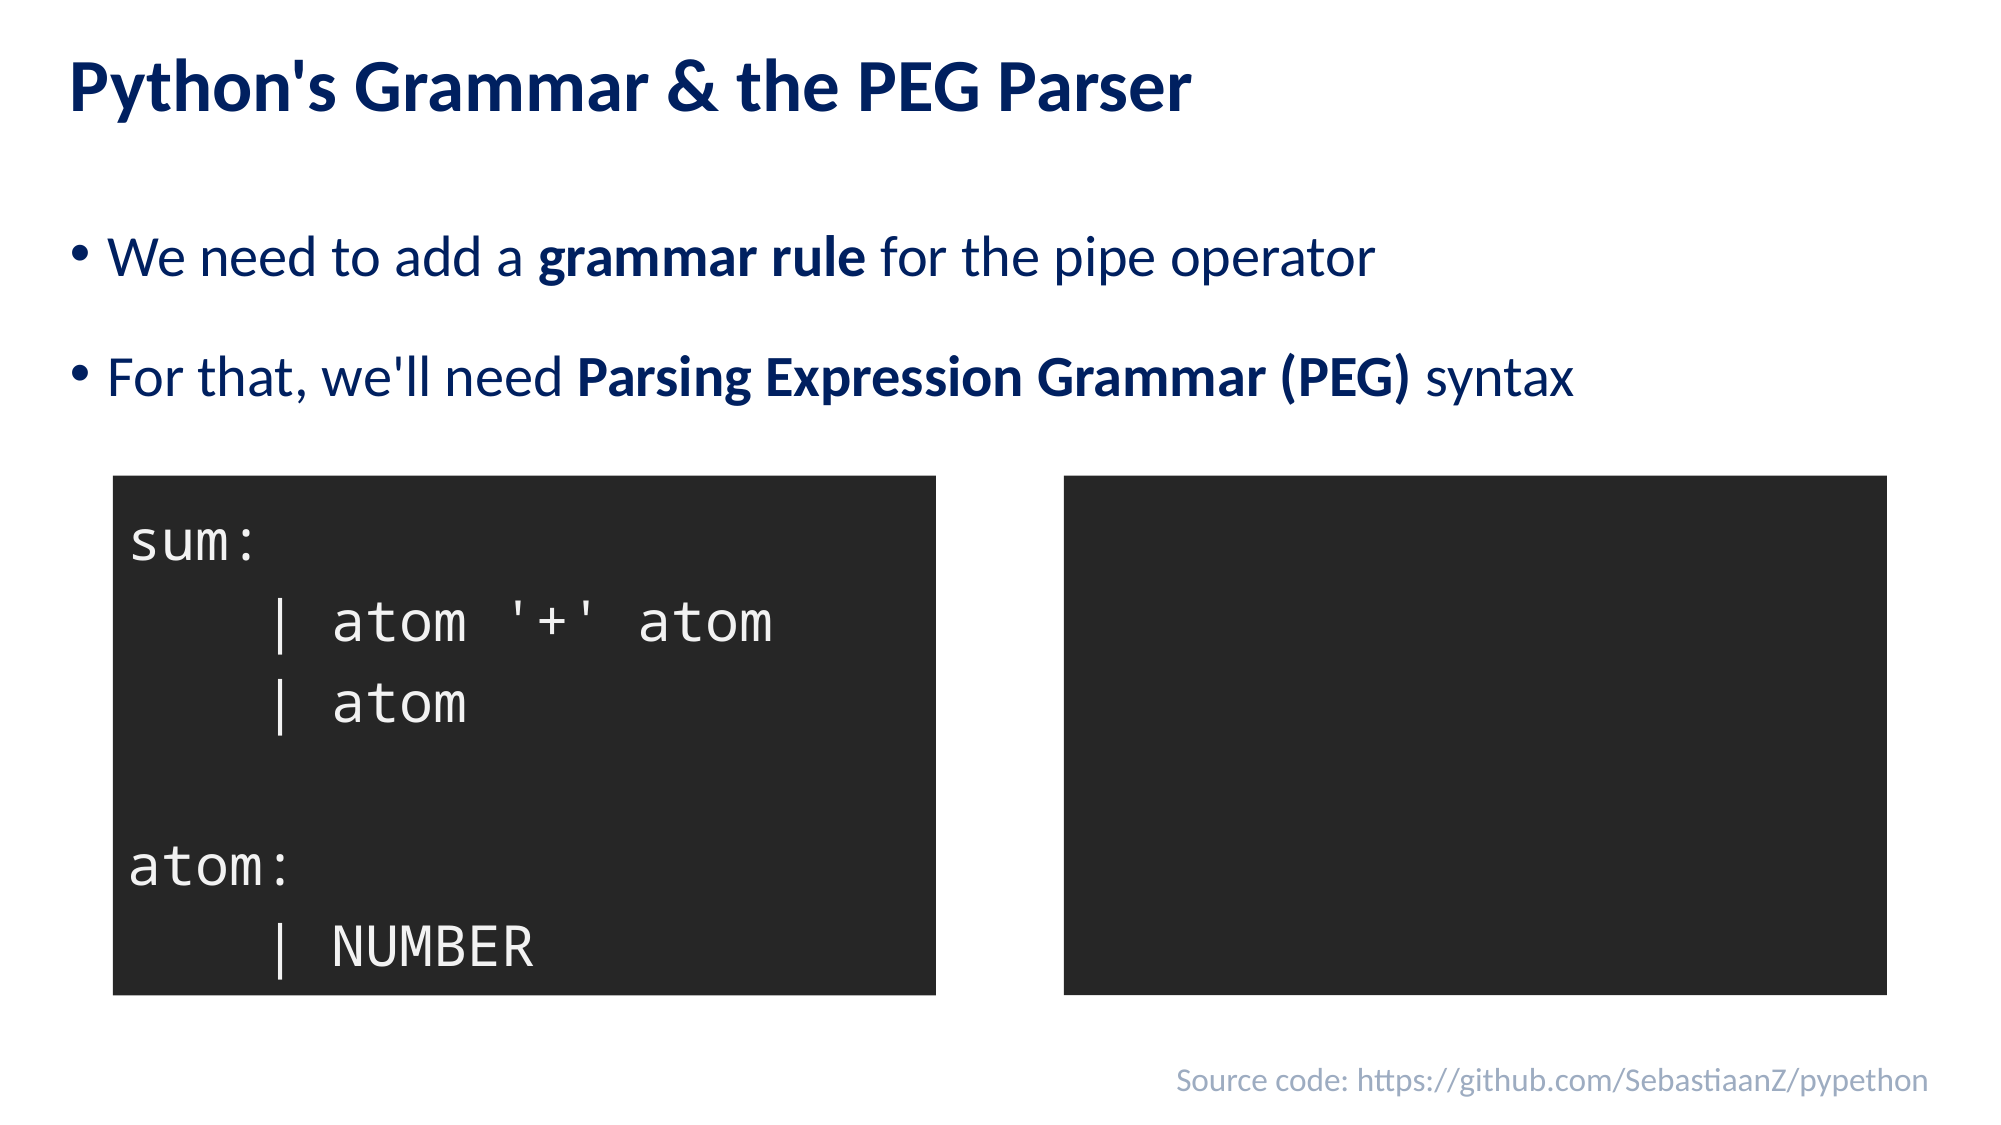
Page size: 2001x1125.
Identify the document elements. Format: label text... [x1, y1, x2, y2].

title Python's Grammar & the PEG Parser [55, 39, 1945, 135]
list sum: | atom '+' atom | atom atom: | NUMBER [112, 475, 936, 996]
footer Source code: https://github.com/SebastiaanZ/pypethon [55, 1050, 1945, 1111]
list We need to add a grammar rule for the pipe operator For that, we'll need Parsing Expression Grammar (PEG) syntax [55, 210, 1945, 802]
text_box [1063, 475, 1887, 996]
